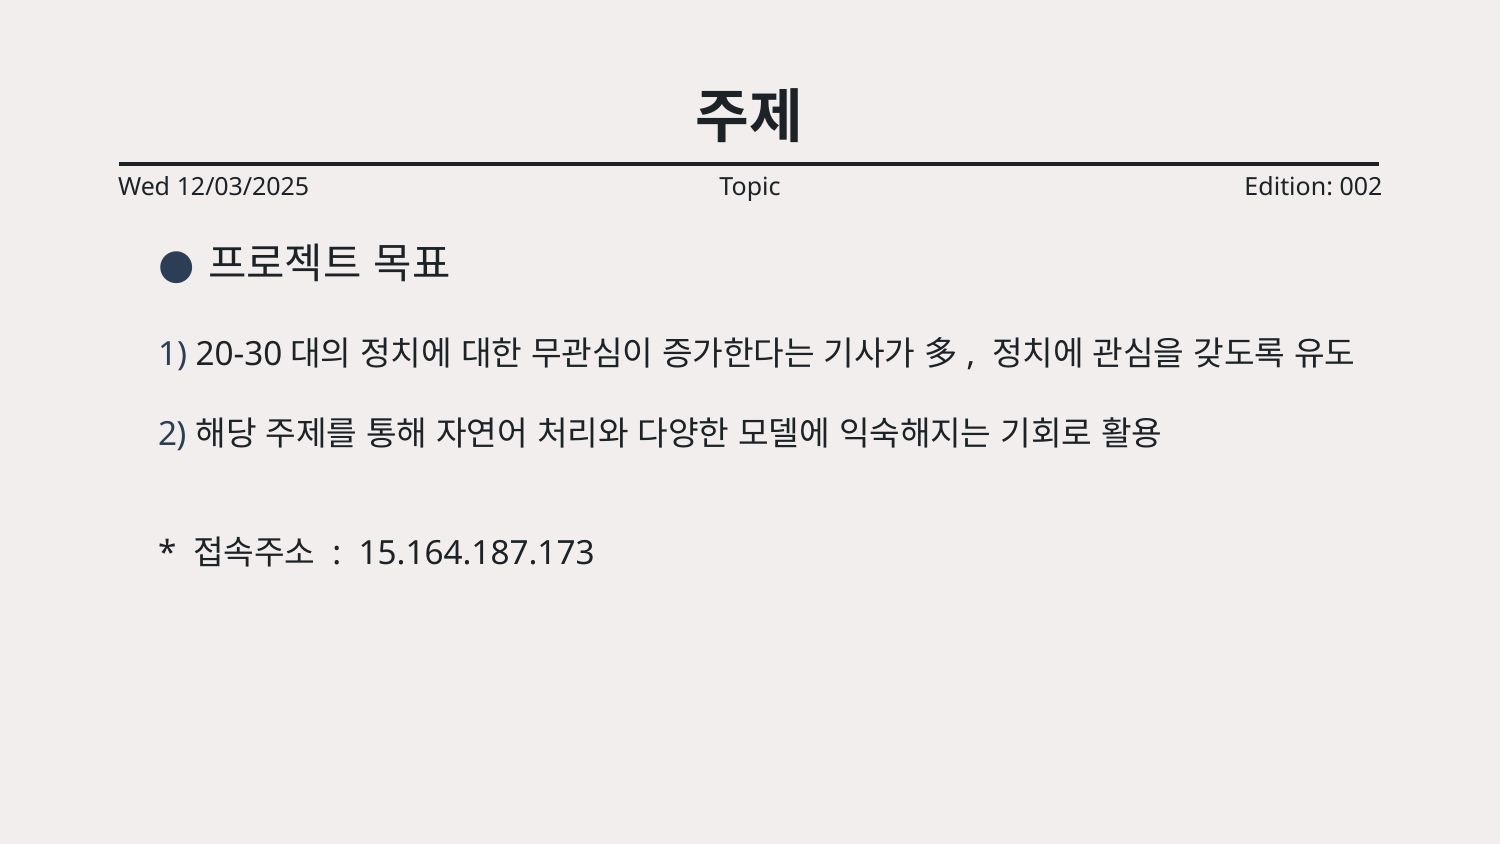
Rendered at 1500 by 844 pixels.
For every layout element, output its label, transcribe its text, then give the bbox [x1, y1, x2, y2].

title 주제 [262, 79, 1236, 149]
text_box Wed 12/03/2025 [118, 171, 371, 200]
list 프로젝트 목표 20-30대의 정치에 대한 무관심이 증가한다는 기사가 多, 정치에 관심을 갖도록 유도 해당 주제를 통해 자연어 처리와 다양한 모델에 익숙해지는 기회로 활용 * 접속주소 : 15.164.187.173 [118, 222, 1380, 705]
text_box Topic [623, 171, 877, 200]
text_box Edition: 002 [1129, 171, 1383, 200]
